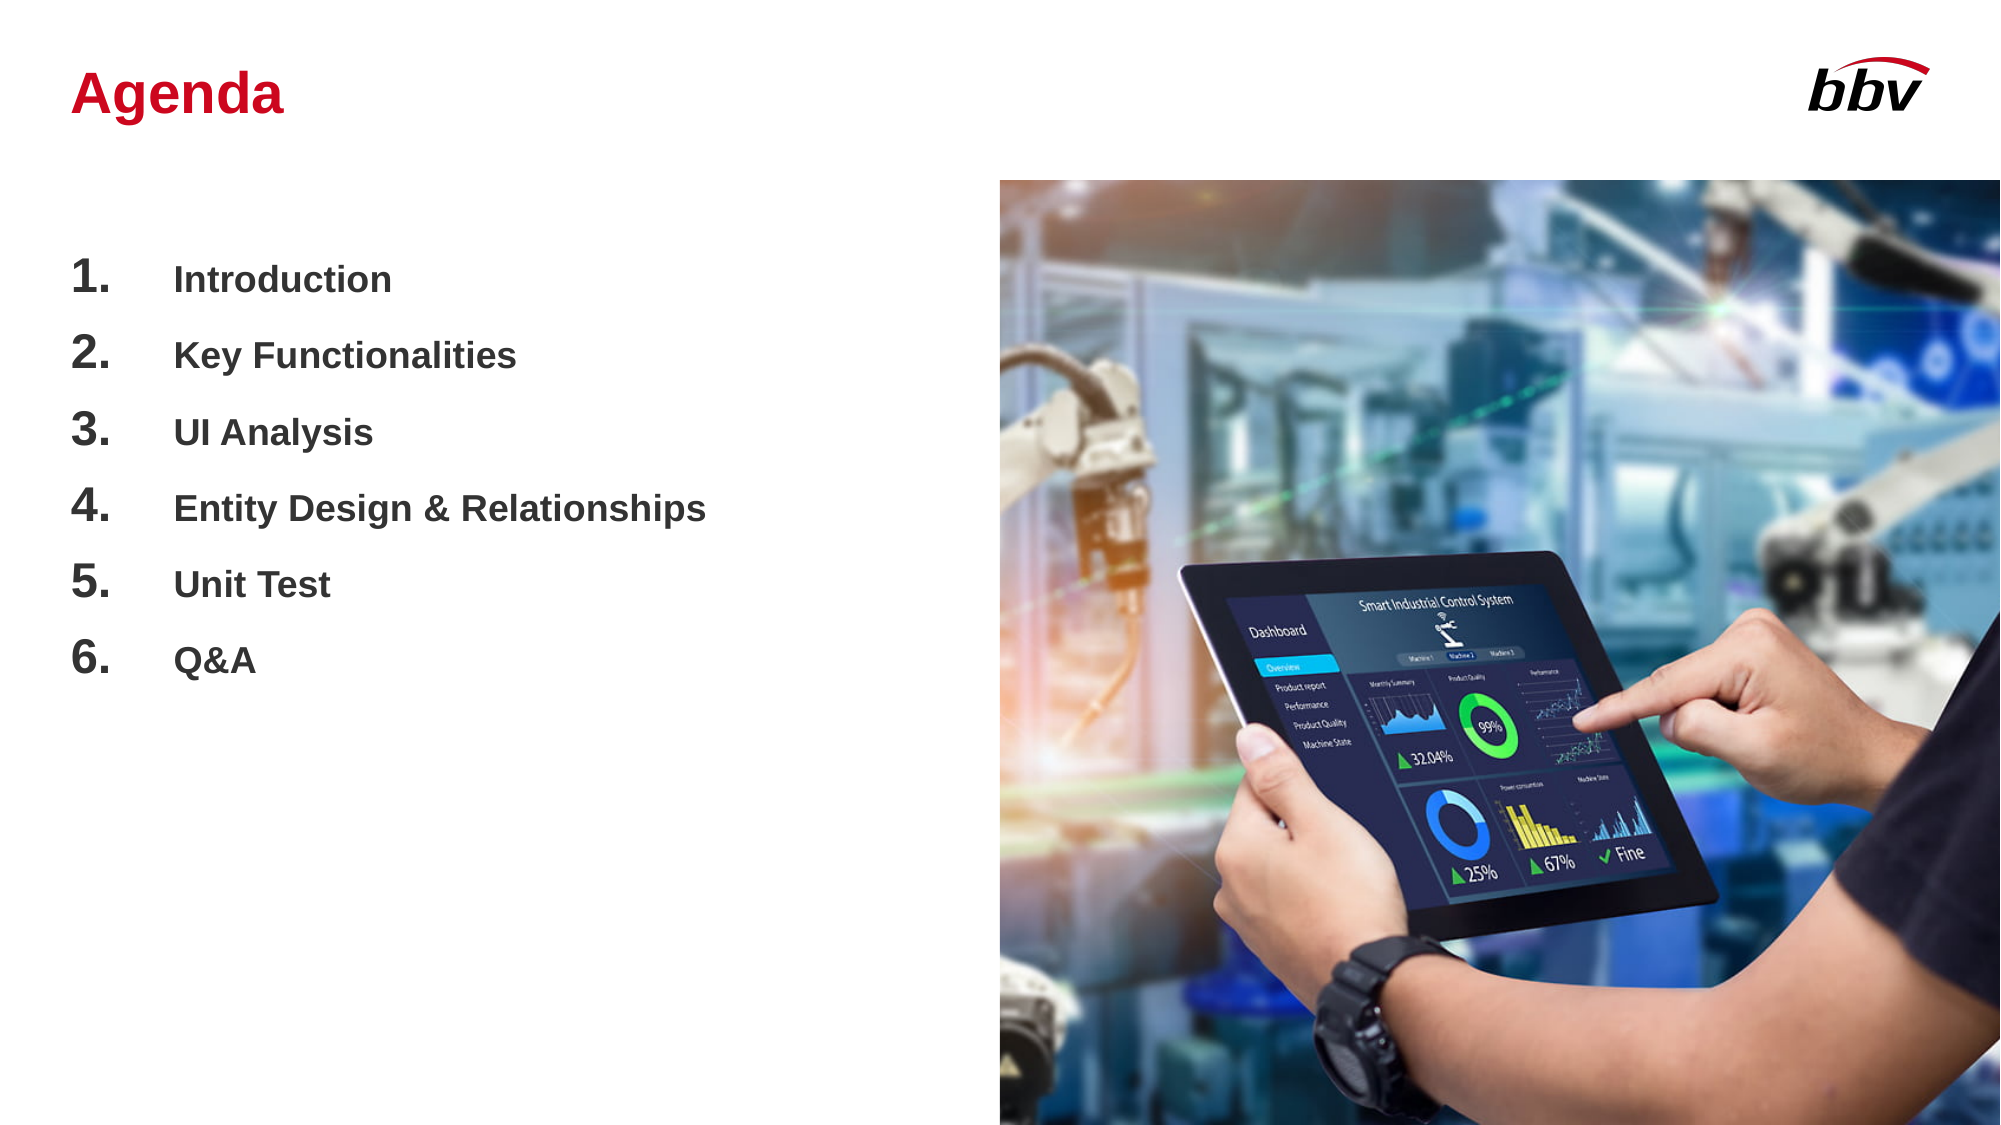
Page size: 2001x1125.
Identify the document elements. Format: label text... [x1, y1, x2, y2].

picture [999, 179, 2000, 1125]
list Introduction Key Functionalities UI Analysis Entity Design & Relationships Unit Test Q&A [70, 255, 930, 1059]
picture [1808, 57, 1930, 111]
title Agenda [70, 0, 1666, 181]
